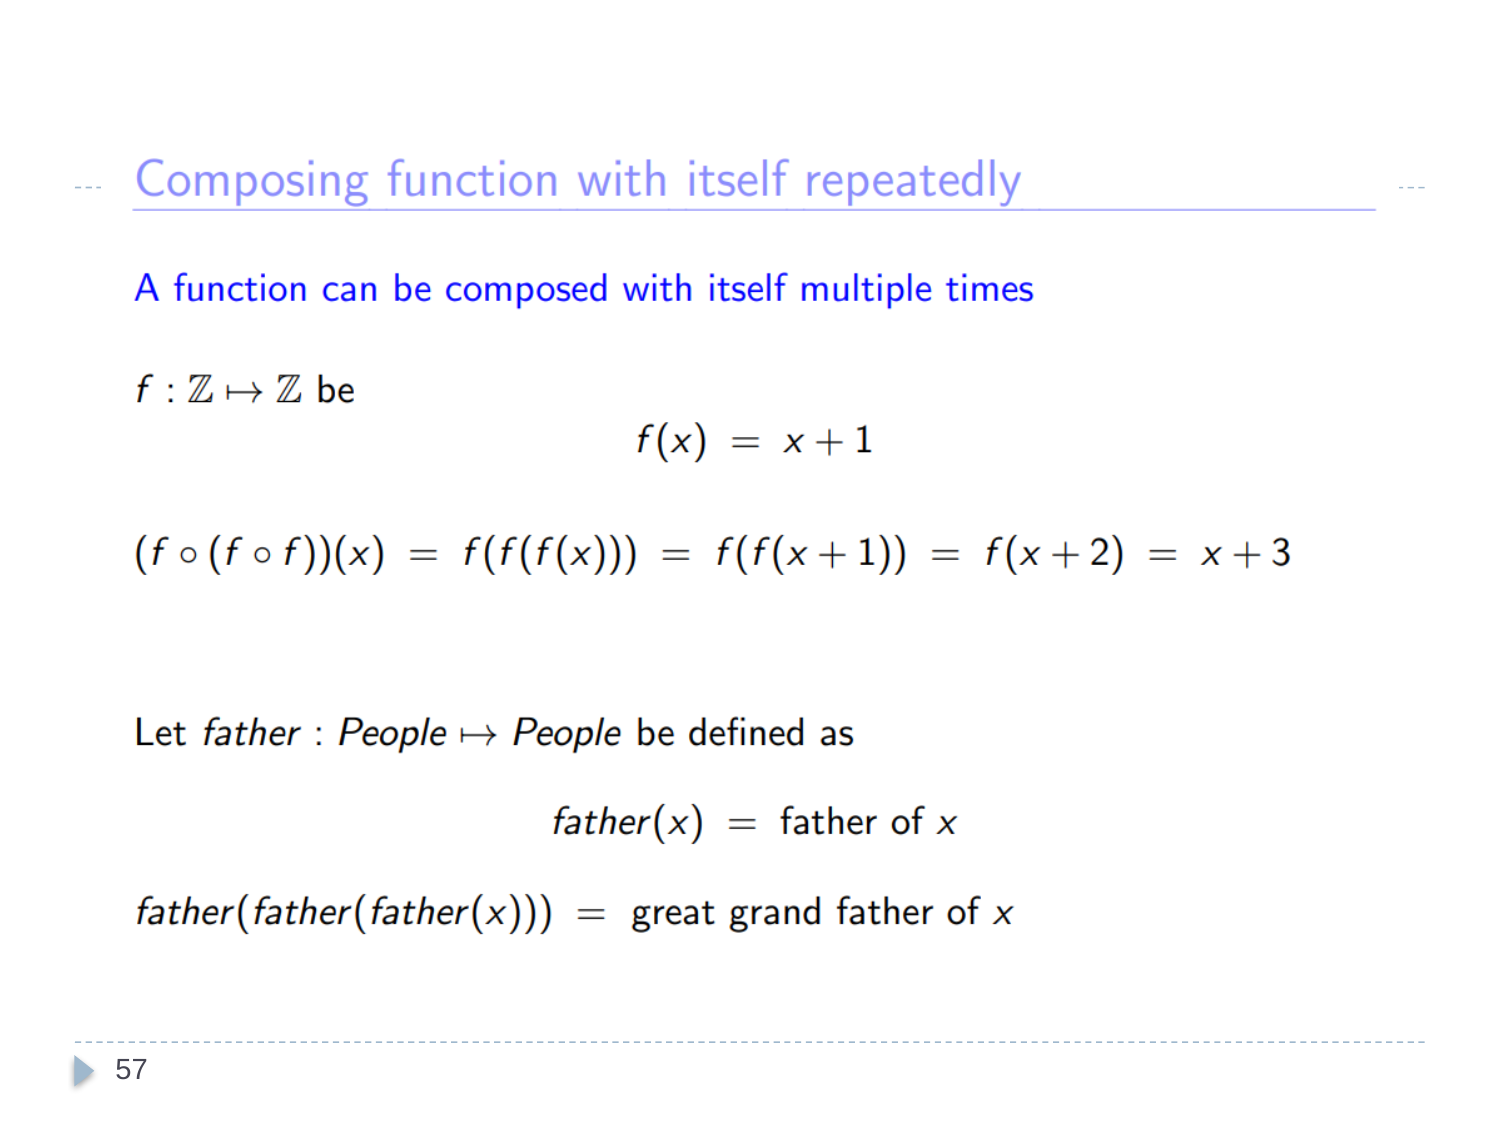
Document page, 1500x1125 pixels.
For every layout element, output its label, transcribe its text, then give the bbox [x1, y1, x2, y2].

picture [101, 132, 1399, 993]
slide_number 57 [100, 1042, 426, 1103]
